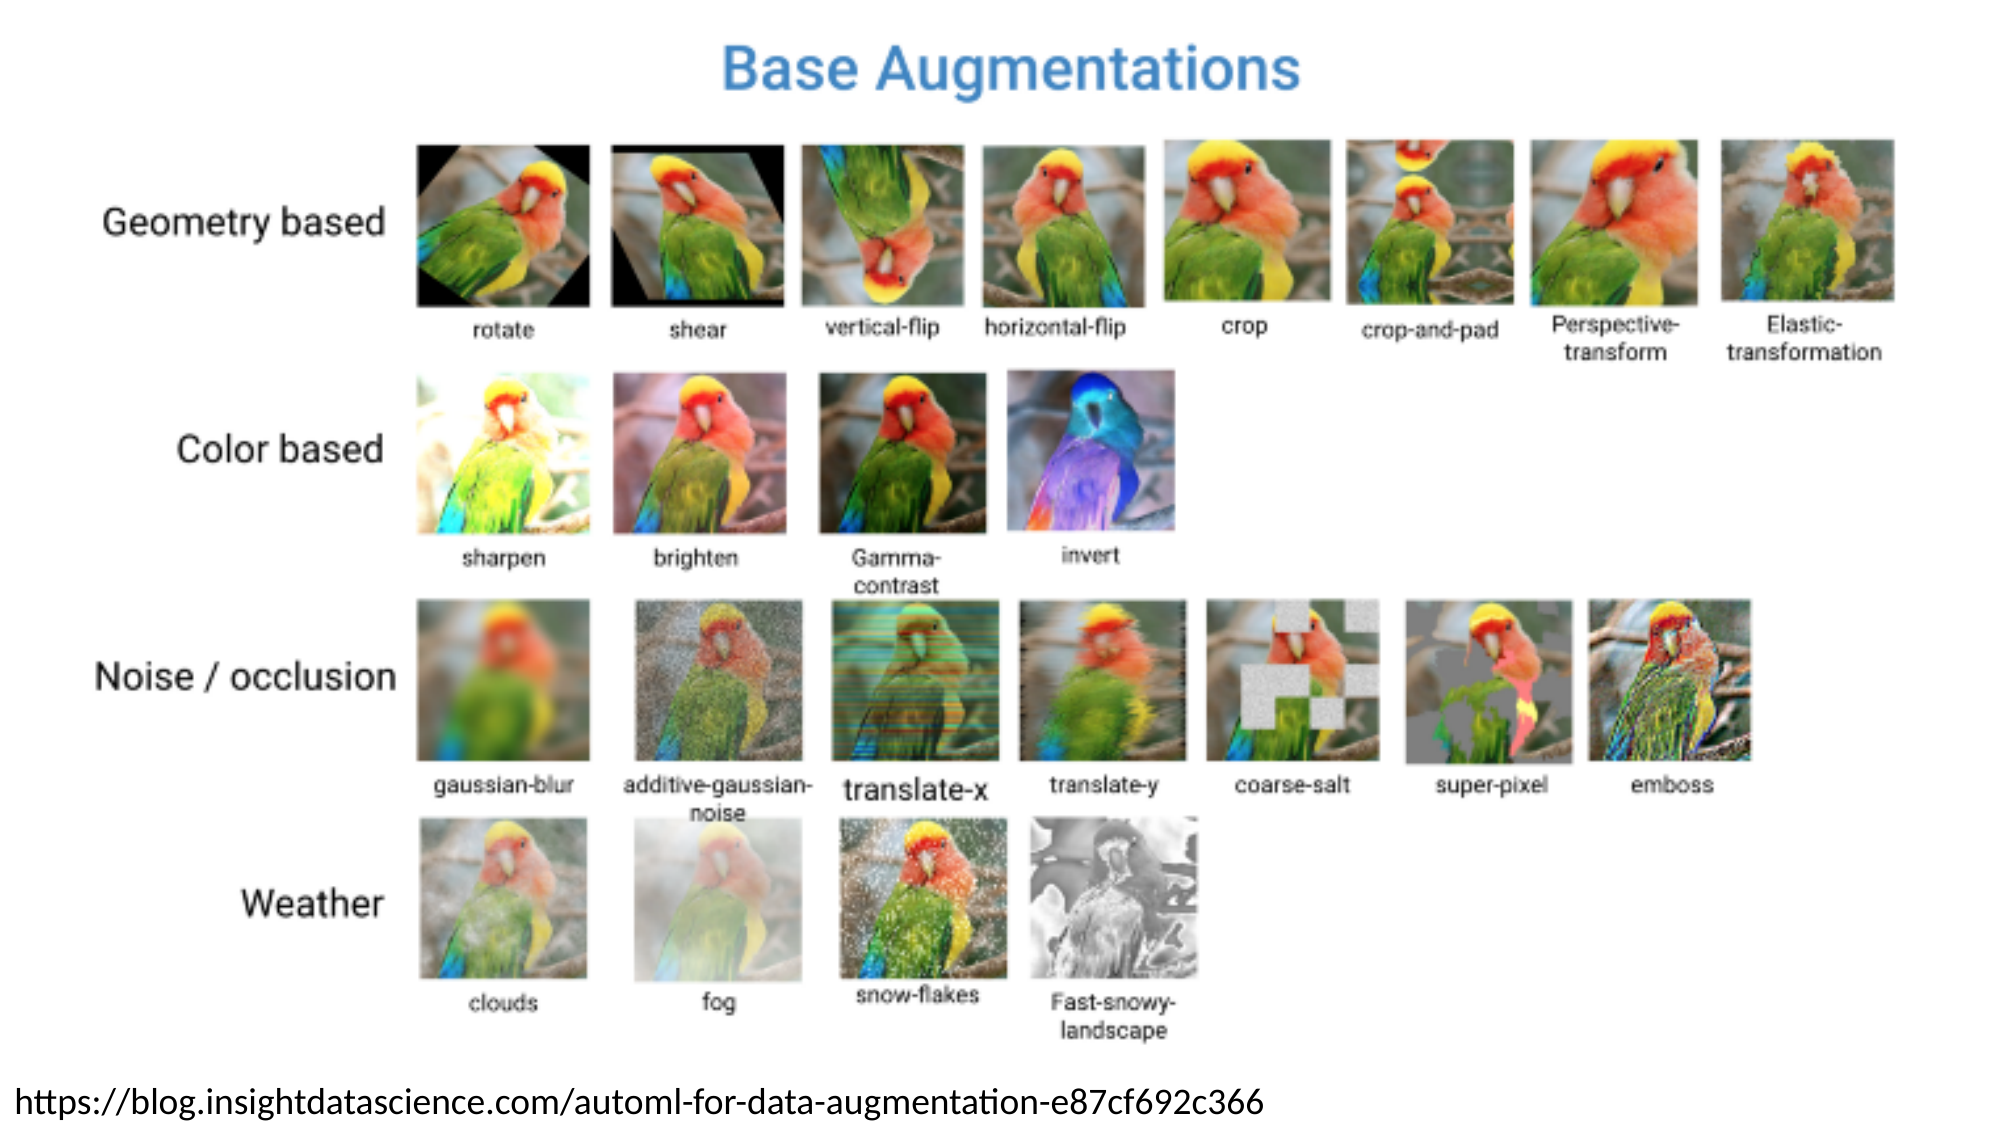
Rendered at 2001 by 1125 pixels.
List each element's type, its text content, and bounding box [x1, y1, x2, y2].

text_box https://blog.insightdatascience.com/automl-for-data-augmentation-e87cf692c366 [0, 1069, 2000, 1125]
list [81, 28, 1919, 1058]
